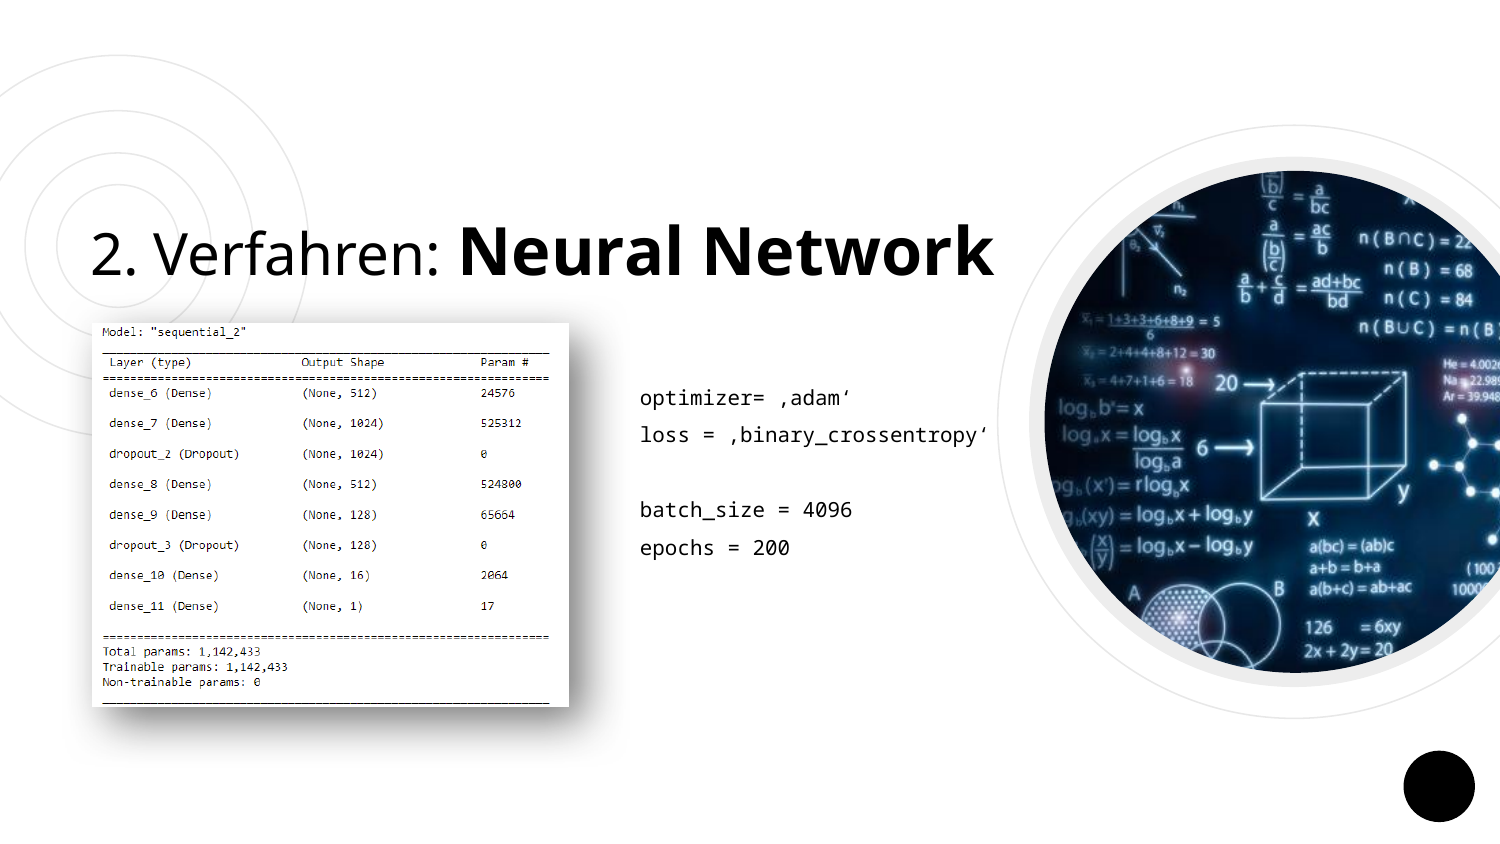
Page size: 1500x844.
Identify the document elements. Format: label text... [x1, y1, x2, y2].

text_box optimizer= ‚adam‘ loss = ‚binary_crossentropy‘ batch_size = 4096 epochs = 200 [602, 369, 1039, 583]
picture [1044, 170, 1500, 674]
picture [91, 323, 569, 707]
title 2. Verfahren: Neural Network [75, 191, 1039, 304]
